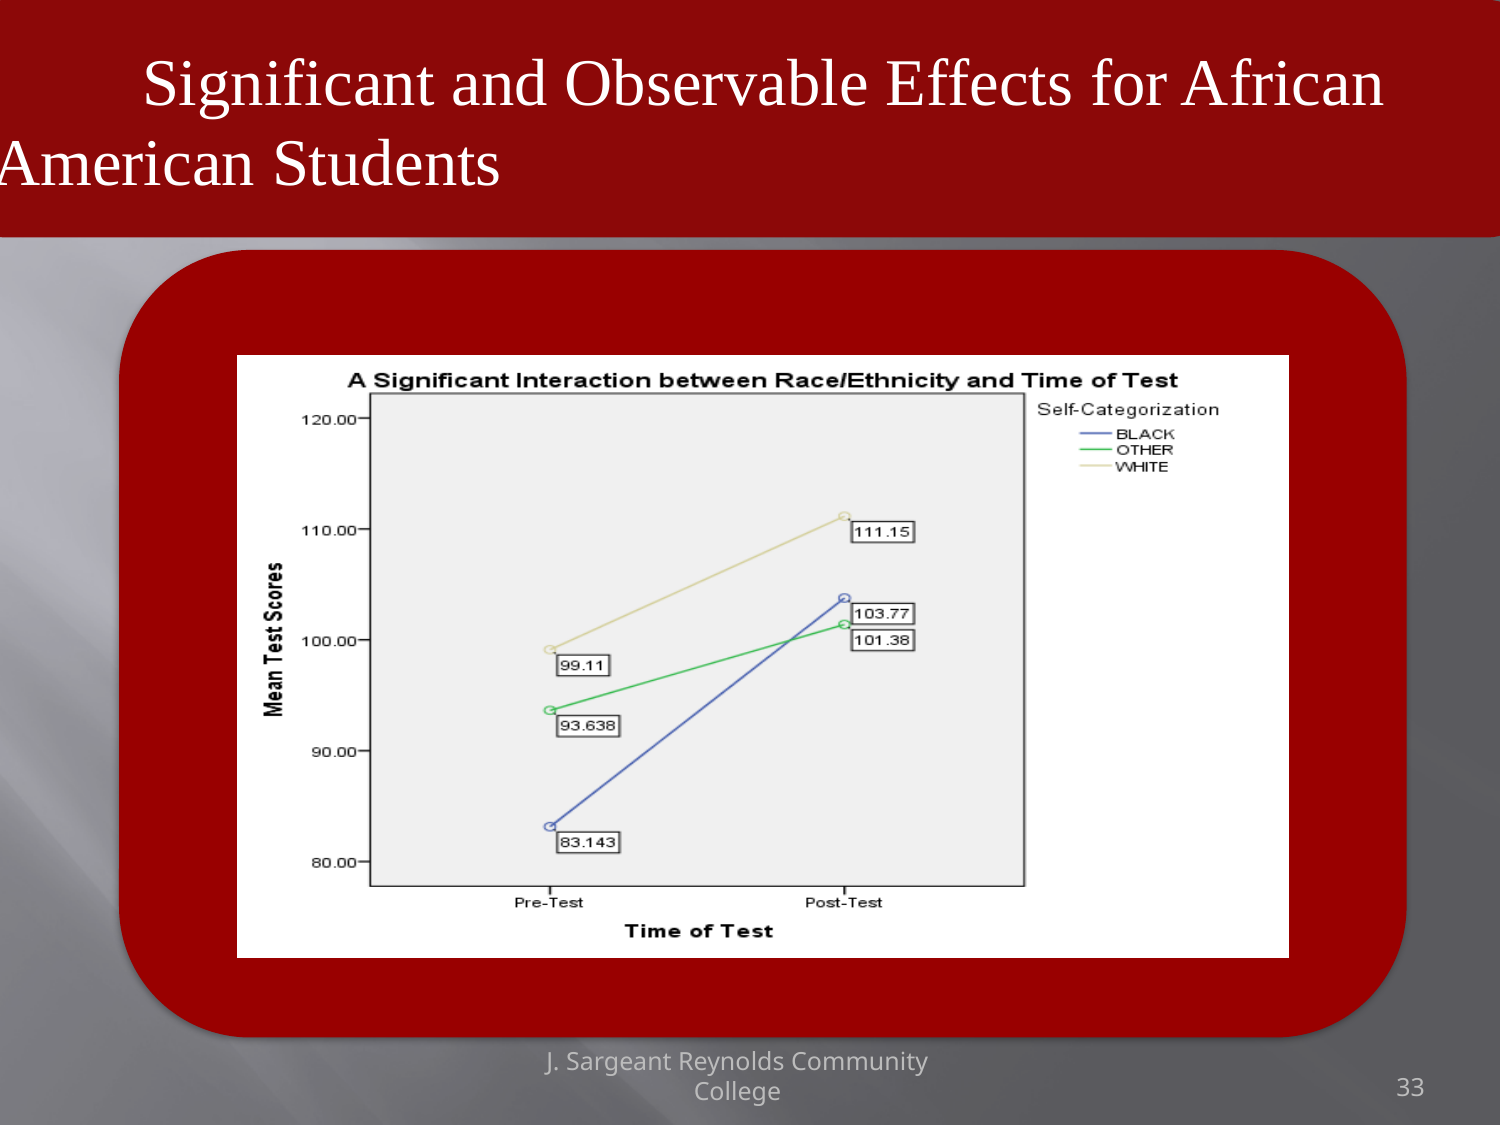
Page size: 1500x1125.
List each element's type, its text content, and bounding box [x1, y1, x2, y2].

slide_number 33 [1299, 1052, 1425, 1113]
text_box [116, 247, 1409, 1040]
text_box Significant and Observable Effects for African American Students [0, 0, 1500, 238]
footer J. Sargeant Reynolds Community College [487, 1052, 988, 1113]
picture [237, 354, 1289, 958]
